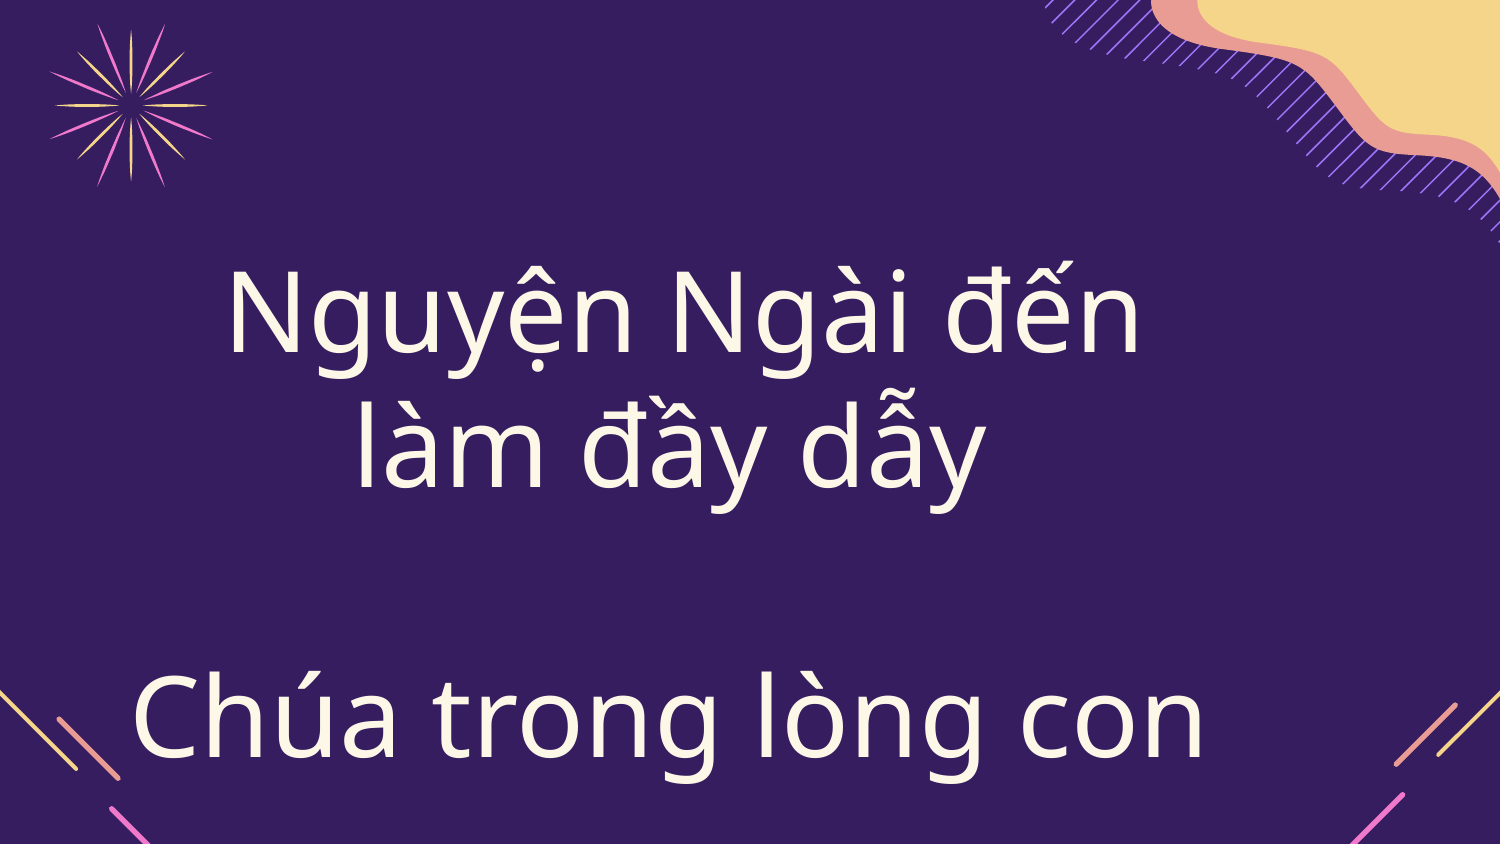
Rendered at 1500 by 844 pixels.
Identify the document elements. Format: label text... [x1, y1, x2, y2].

title Nguyện Ngài đến làm đầy dẫy Chúa trong lòng con [97, 225, 1272, 665]
